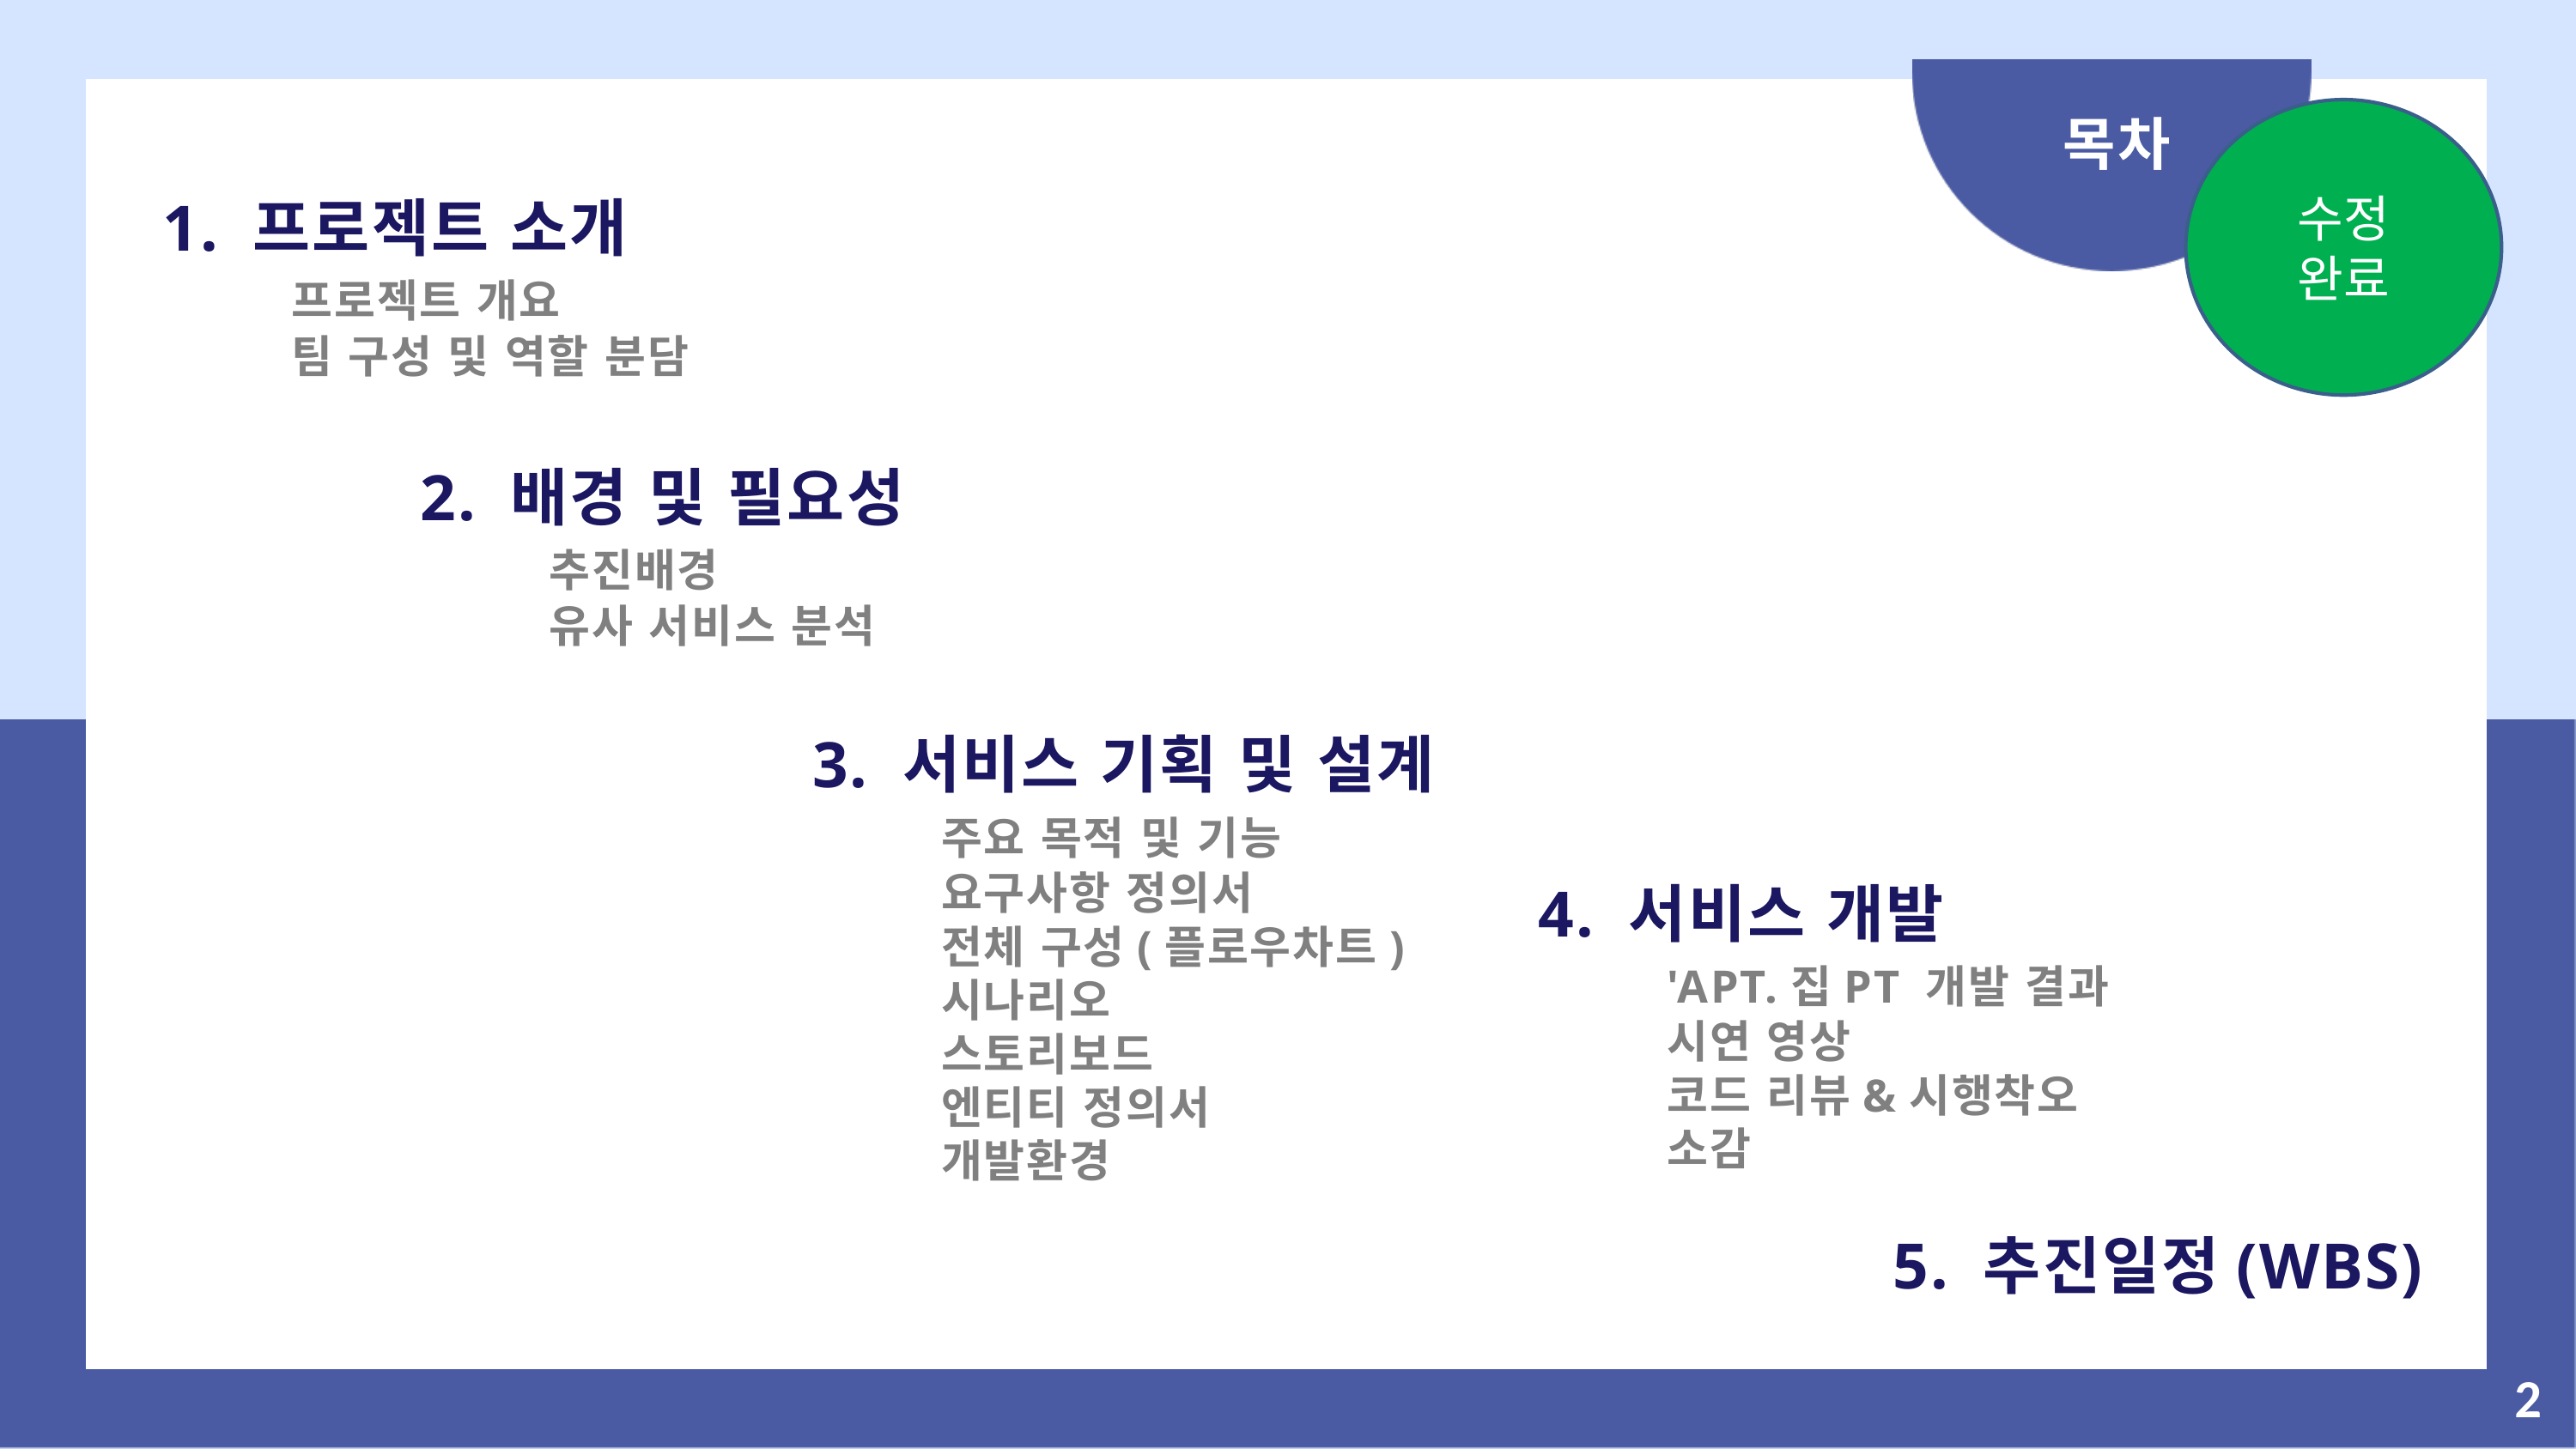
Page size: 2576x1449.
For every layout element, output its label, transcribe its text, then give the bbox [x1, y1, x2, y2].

text_box 수정 완료 [2488, 184, 2504, 311]
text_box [1912, 58, 2312, 271]
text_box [85, 79, 2487, 1369]
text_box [0, 719, 2576, 1449]
